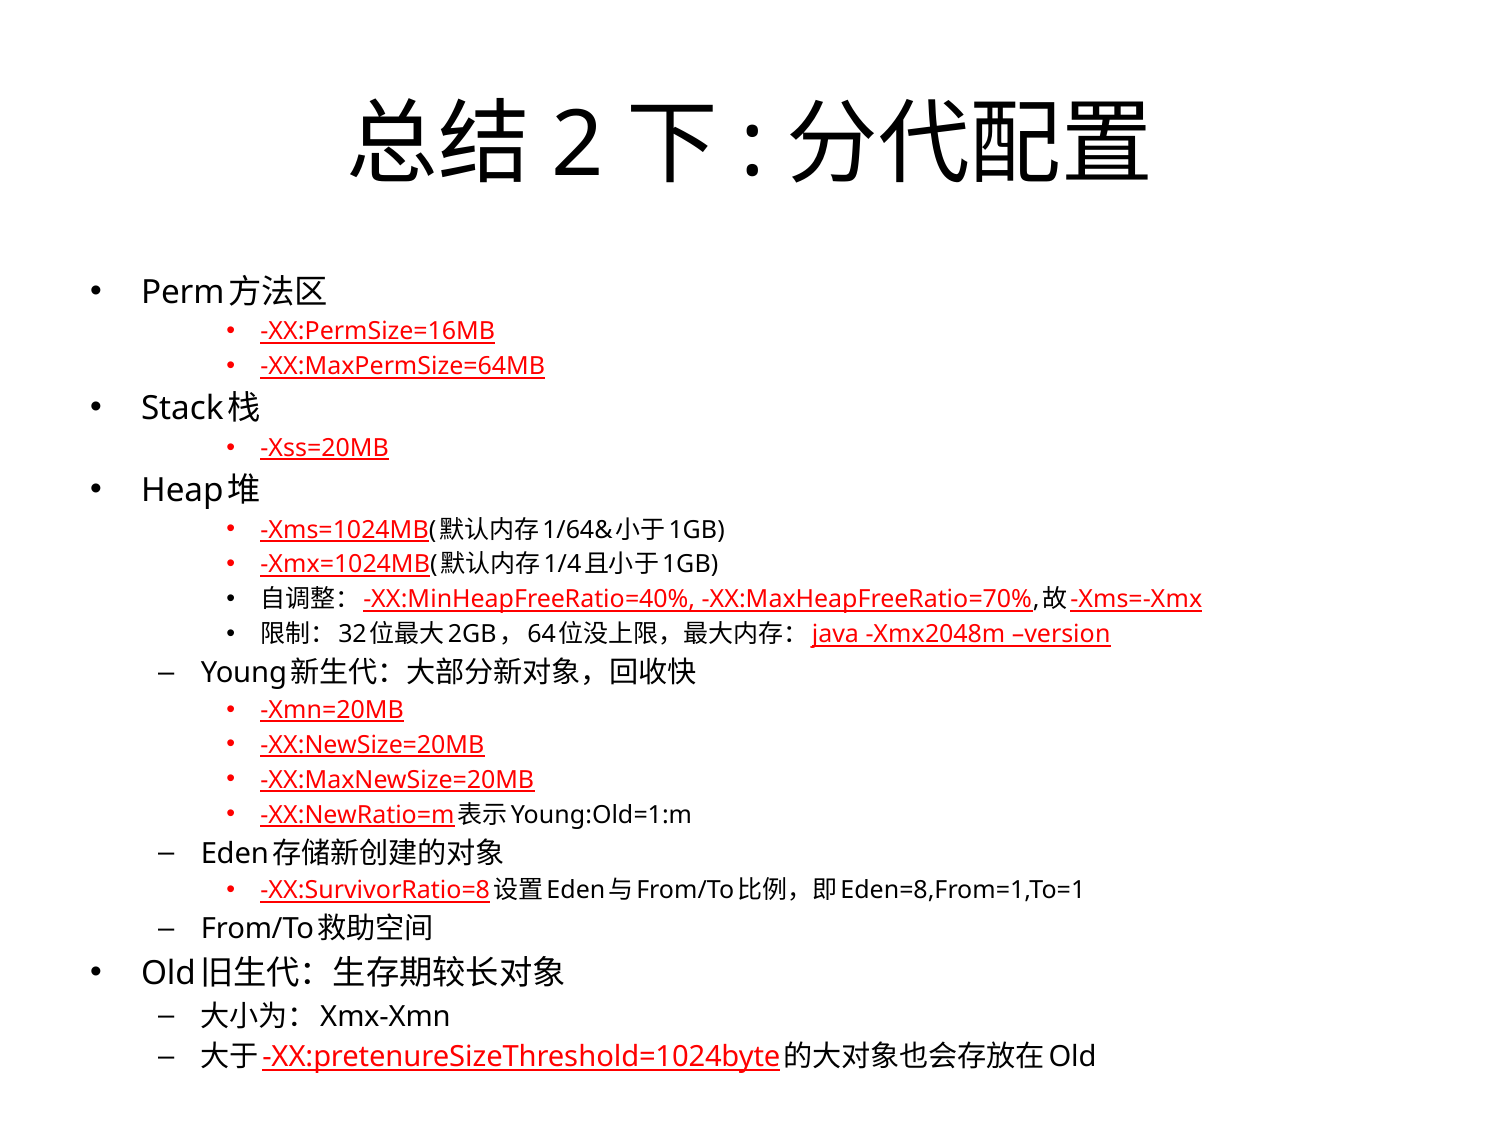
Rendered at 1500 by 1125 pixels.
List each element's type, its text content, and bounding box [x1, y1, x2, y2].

title 总结2下:分代配置 [75, 45, 1425, 233]
list Perm方法区 -XX:PermSize=16MB -XX:MaxPermSize=64MB Stack栈 -Xss=20MB Heap堆 -Xms=1024MB(默认内存1/64&小于1GB) -Xmx=1024MB(默认内存1/4且小于1GB) 自调整：-XX:MinHeapFreeRatio=40%, -XX:MaxHeapFreeRatio=70%,故-Xms=-Xmx 限制：32位最大2GB，64位没上限，最大内存：java -Xmx2048m –version Young新生代：大部分新对象，回收快 -Xmn=20MB -XX:NewSize=20MB -XX:MaxNewSize=20MB -XX:NewRatio=m表示Young:Old=1:m Eden存储新创建的对象 -XX:SurvivorRatio=8设置Eden与From/To比例，即Eden=8,From=1,To=1 From/To救助空间 Old旧生代：生存期较长对象 大小为：Xmx-Xmn 大于-XX:pretenureSizeThreshold=1024byte的大对象也会存放在Old [75, 262, 1425, 1094]
